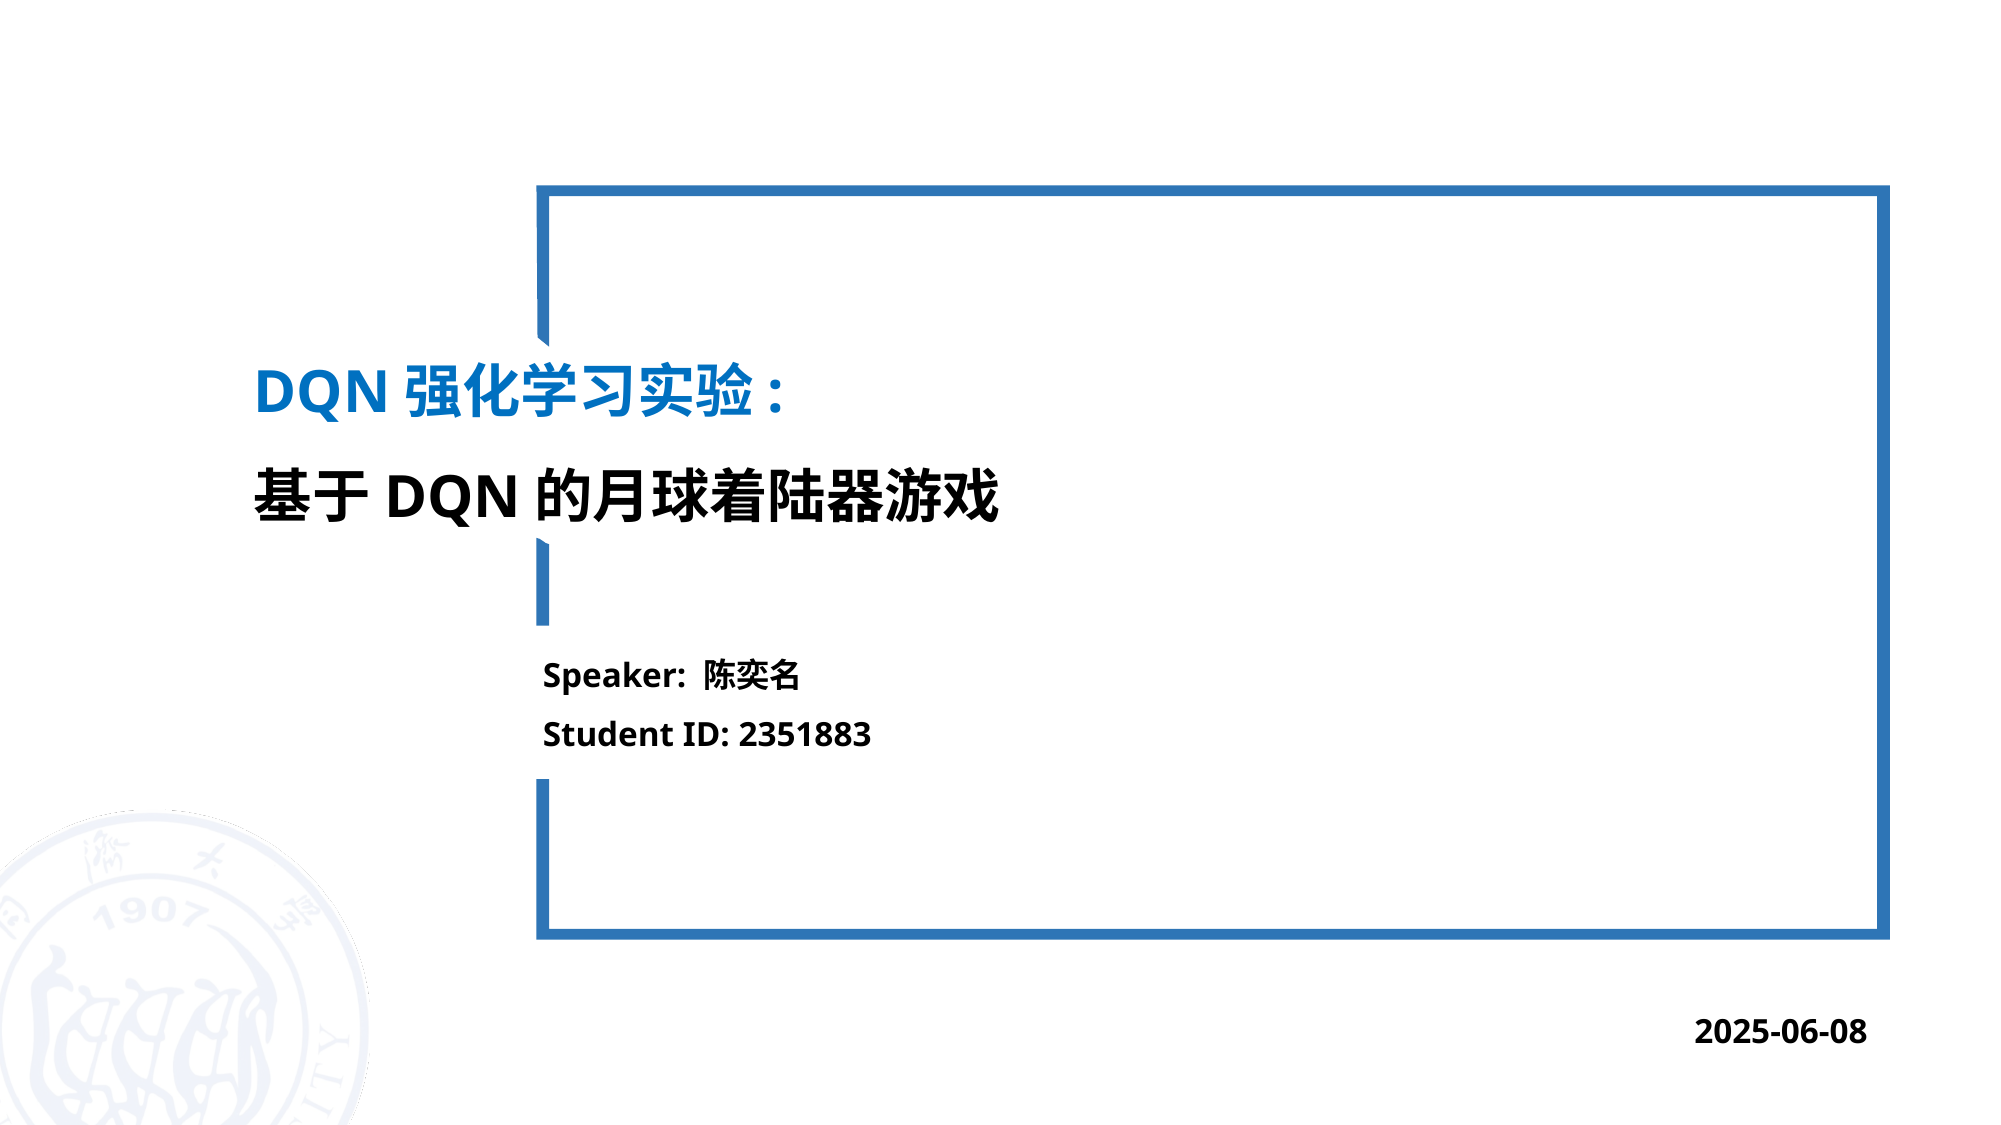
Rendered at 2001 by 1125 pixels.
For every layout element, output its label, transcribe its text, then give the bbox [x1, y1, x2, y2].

text_box Speaker: 陈奕名Student ID: 2351883 [528, 642, 916, 761]
title DQN强化学习实验: 基于DQN的月球着陆器游戏 [238, 338, 1593, 537]
picture [0, 809, 370, 1125]
text_box 2025-06-08 [1665, 992, 1897, 1058]
